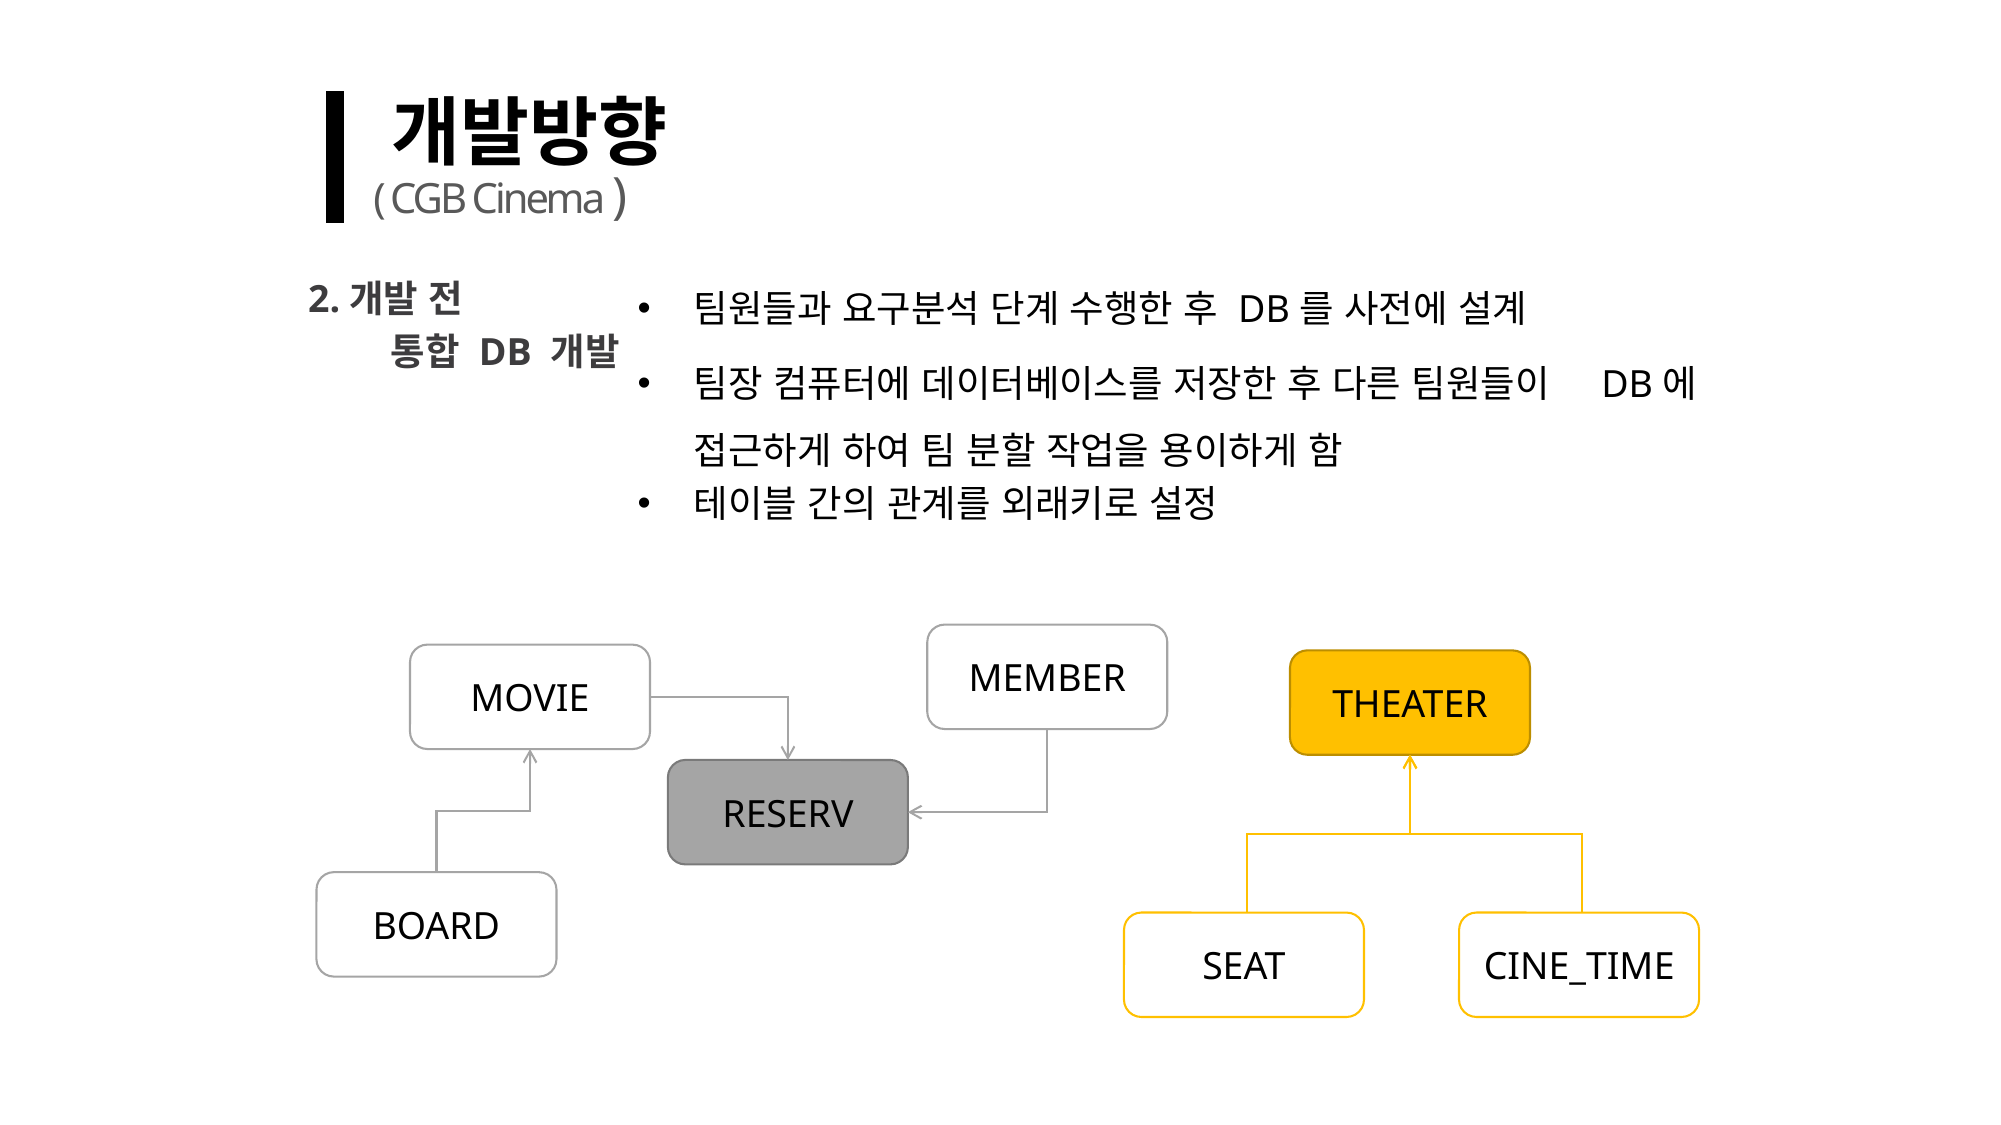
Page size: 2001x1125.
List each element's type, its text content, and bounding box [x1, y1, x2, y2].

text_box 2.개발 전 통합 DB 개발 [293, 267, 649, 471]
text_box RESERV [666, 758, 909, 866]
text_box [1417, 747, 1575, 920]
text_box SEAT [1122, 911, 1366, 1019]
text_box CINE_TIME [1457, 911, 1701, 1019]
text_box 팀원들과 요구분석 단계 수행한 후 DB를 사전에 설계 팀장 컴퓨터에 데이터베이스를 저장한 후 다른 팀원들이 DB에 접근하게 하여 팀 분할 작업을 용이하게 함 테이블 간의 관계를 외래키로 설정 [622, 254, 1723, 464]
text_box BOARD [315, 871, 558, 978]
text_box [936, 700, 1020, 841]
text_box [1249, 752, 1408, 916]
text_box 개발방향 [376, 77, 683, 182]
text_box MEMBER [926, 623, 1169, 731]
text_box ( CGB Cinema ) [358, 155, 643, 231]
text_box [326, 91, 344, 223]
text_box MOVIE [408, 643, 652, 751]
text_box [421, 763, 545, 858]
text_box THEATER [1288, 649, 1532, 756]
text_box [649, 696, 788, 761]
